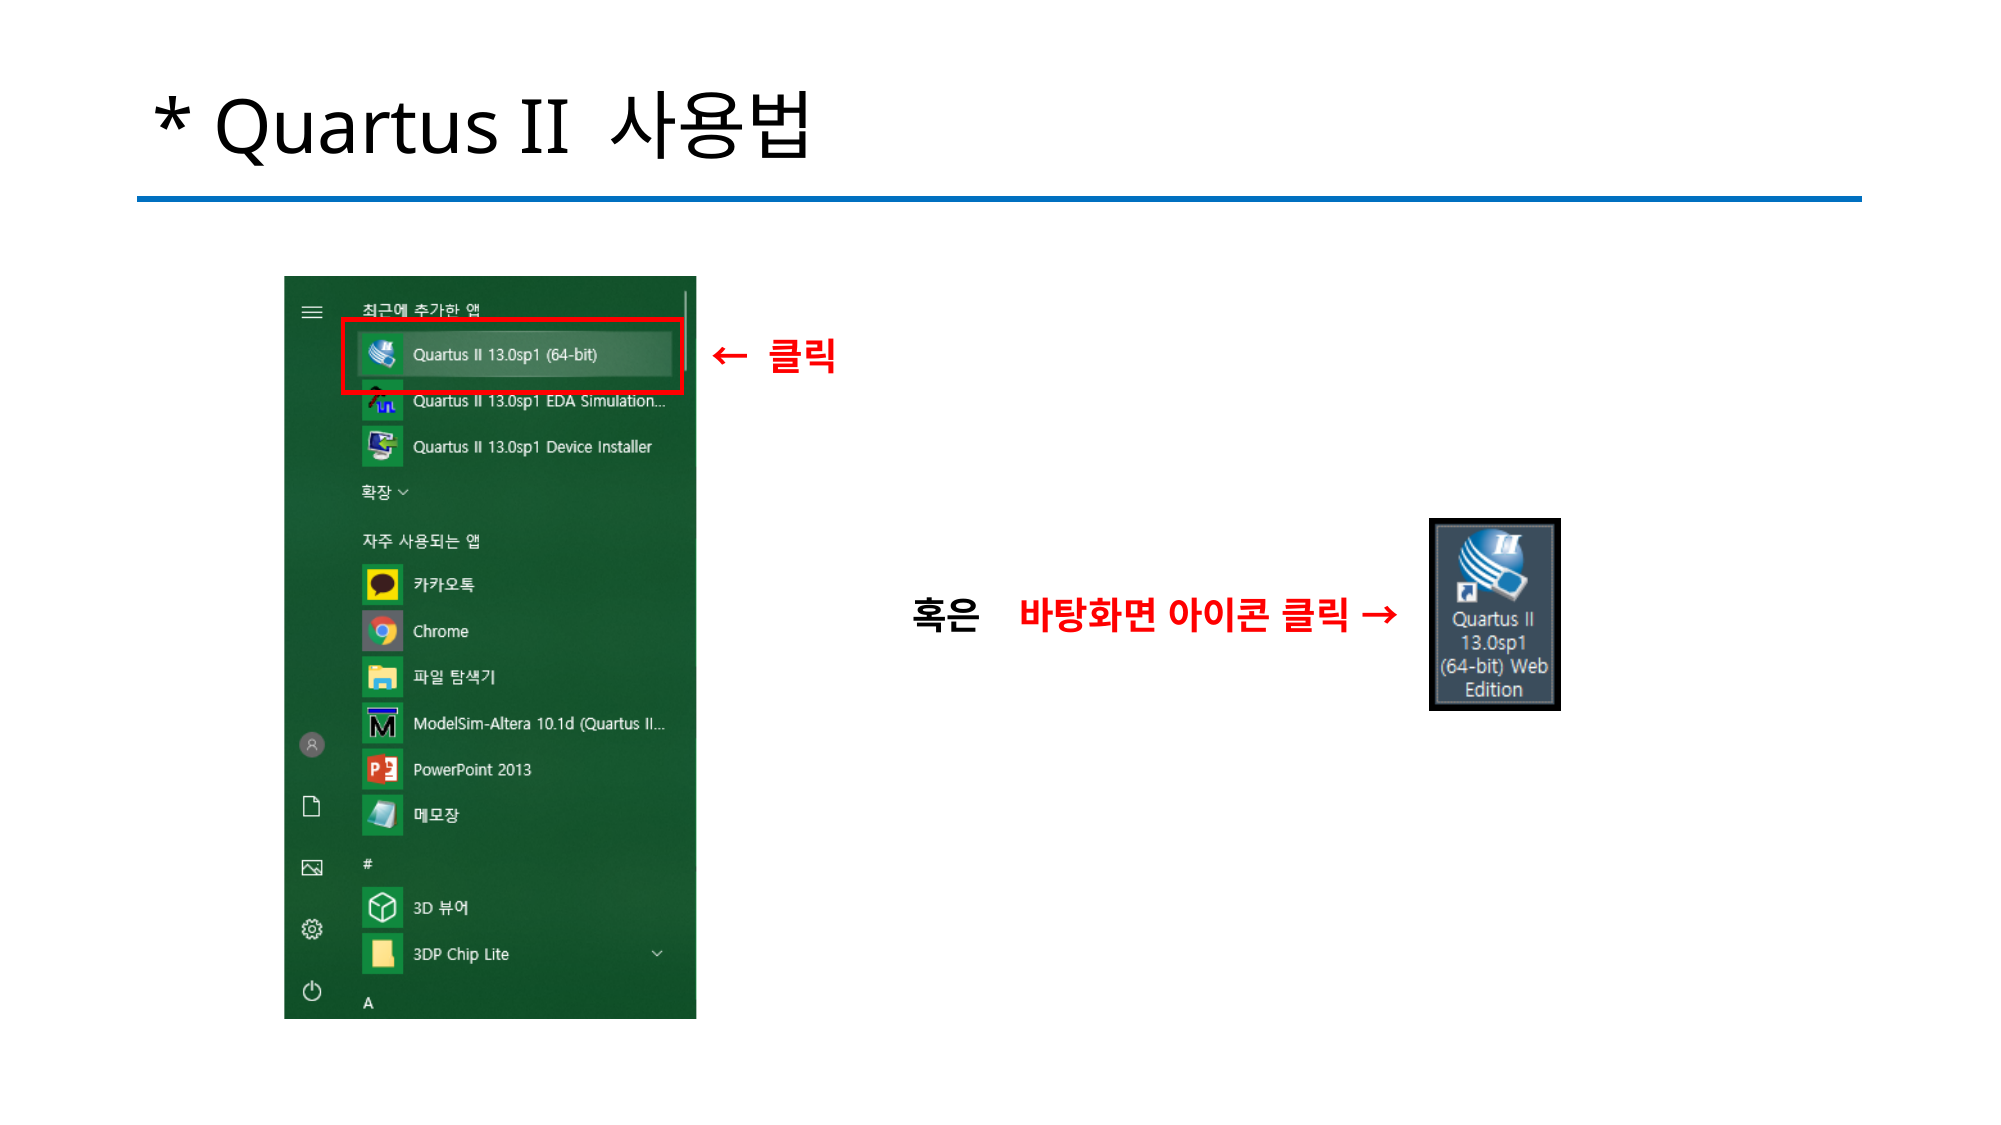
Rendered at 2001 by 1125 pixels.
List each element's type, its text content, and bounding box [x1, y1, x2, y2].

text_box 바탕화면 아이콘 클릭 → [1004, 584, 1415, 645]
title * Quartus II 사용법 [137, 59, 1863, 198]
text_box 혹은 [897, 584, 997, 645]
text_box ← 클릭 [697, 325, 853, 386]
picture [1429, 518, 1561, 711]
picture [284, 275, 697, 1019]
